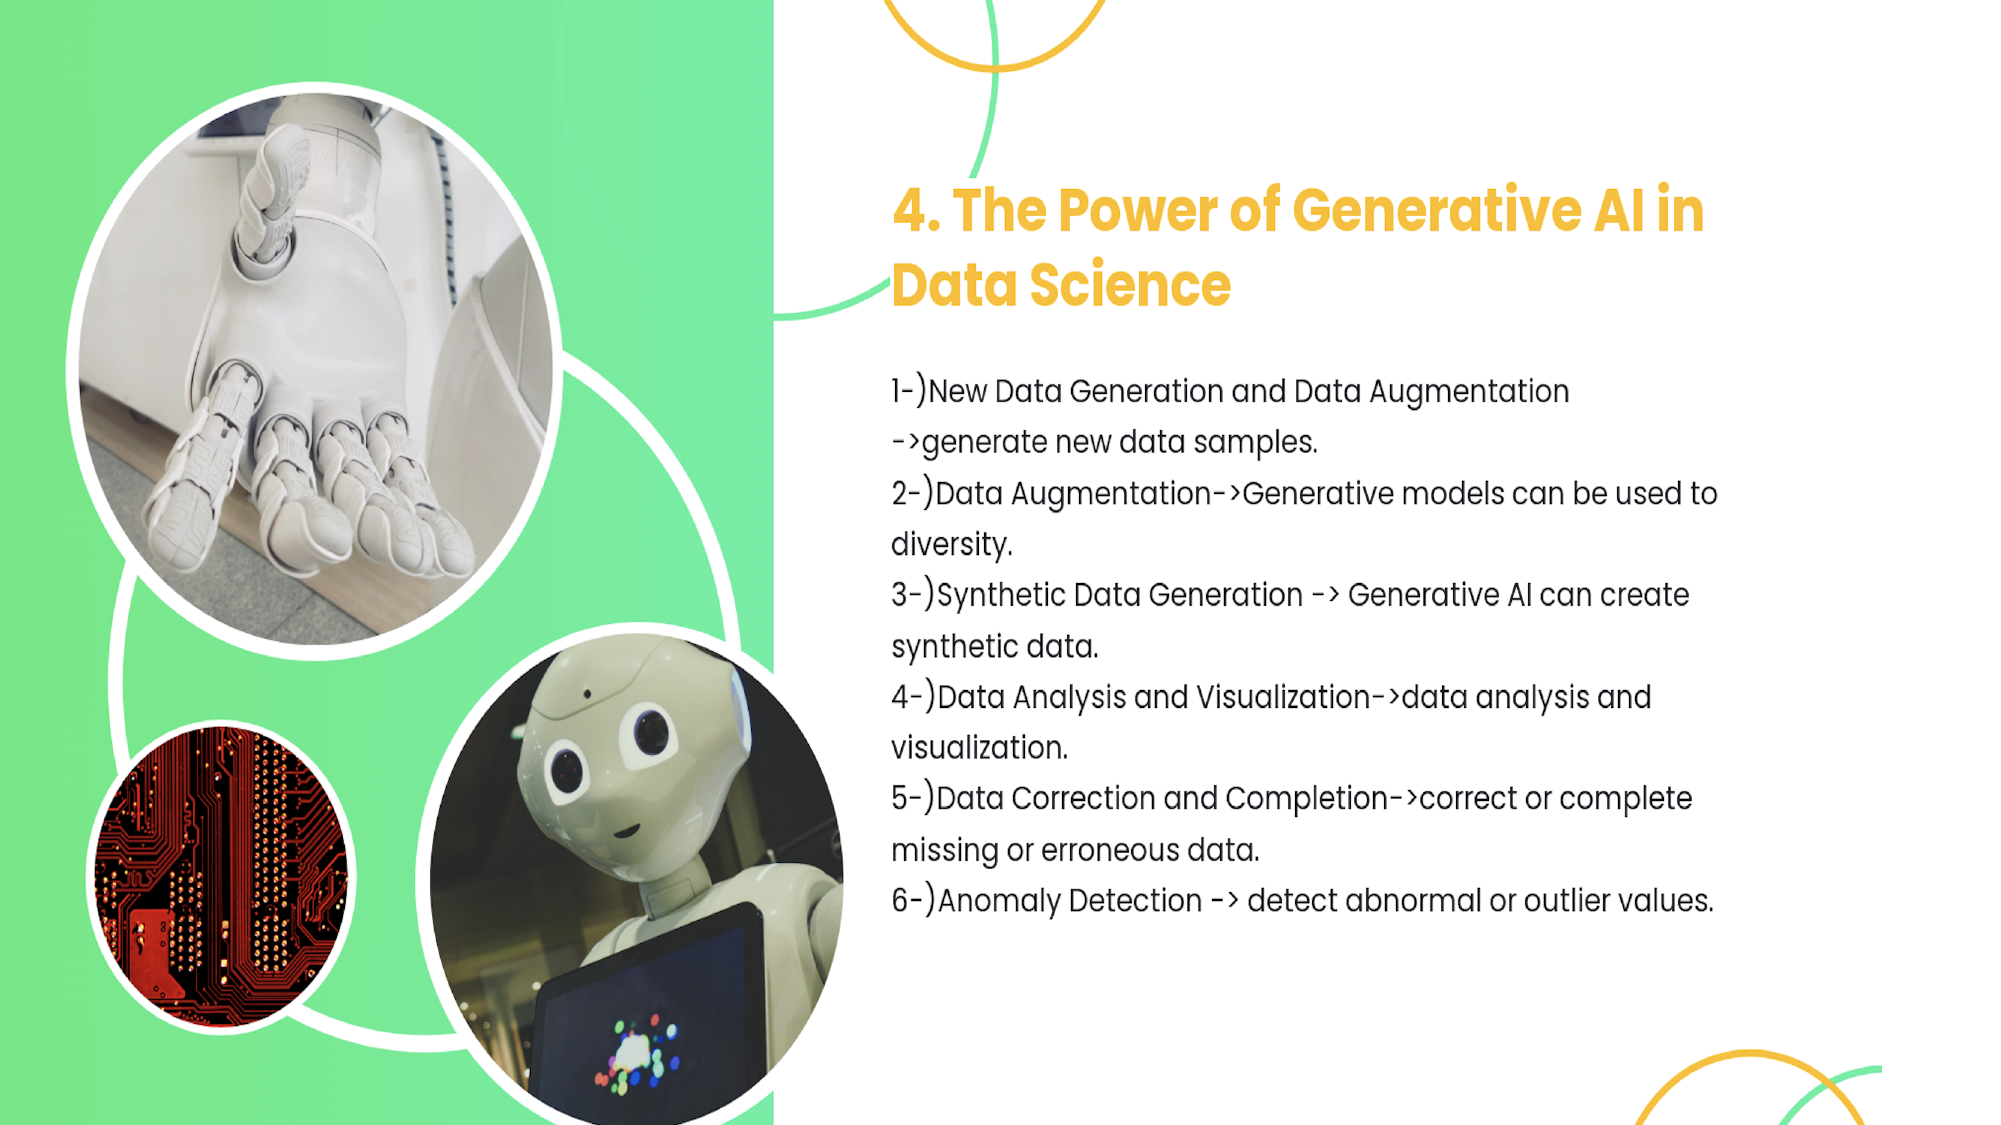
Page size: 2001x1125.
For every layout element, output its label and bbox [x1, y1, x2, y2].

list [0, 0, 1881, 1125]
